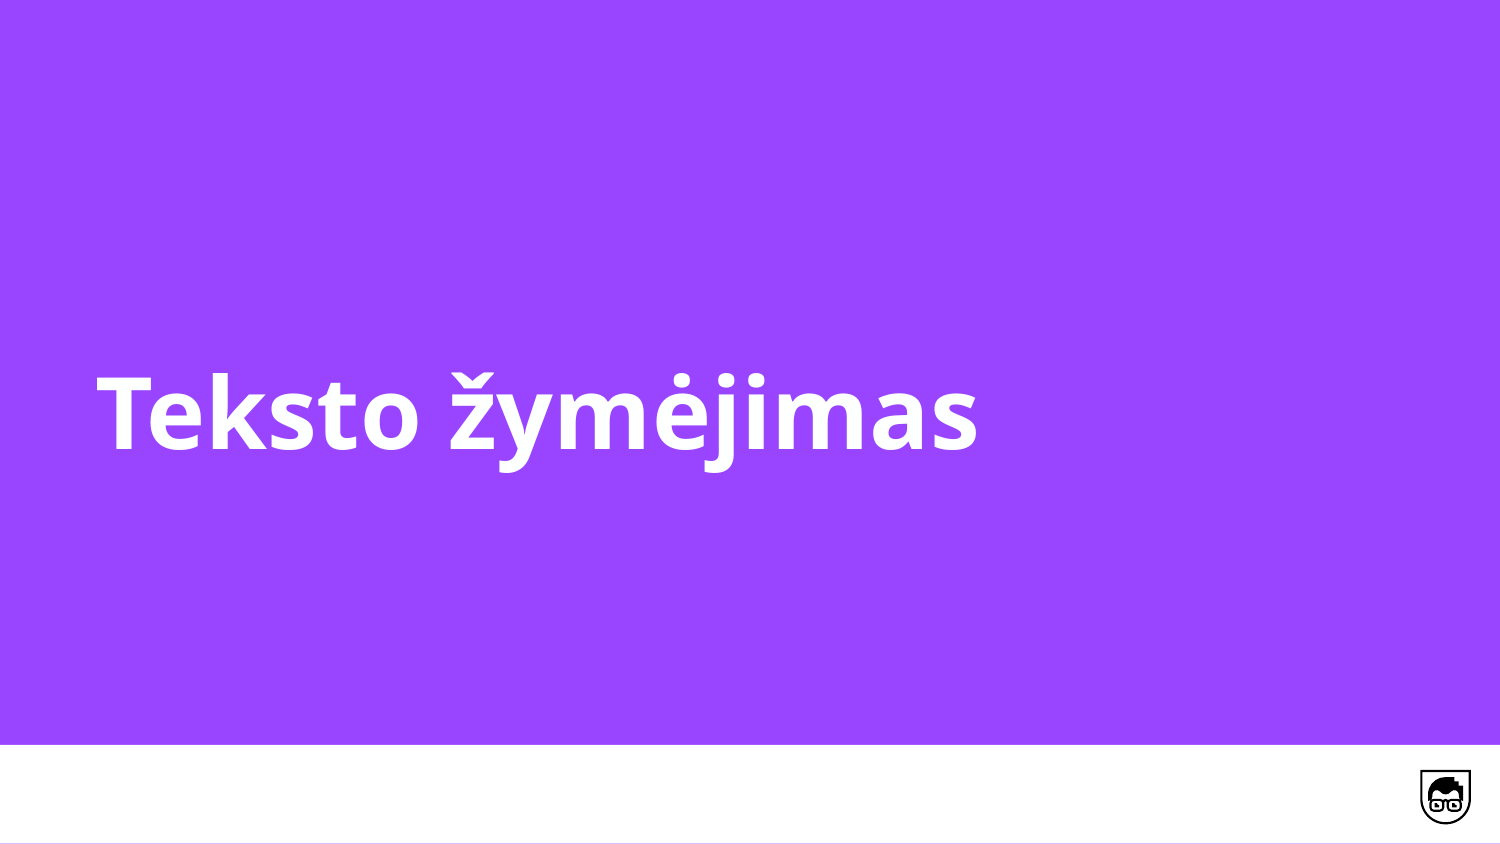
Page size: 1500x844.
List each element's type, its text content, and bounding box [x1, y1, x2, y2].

title Teksto žymėjimas [80, 73, 1125, 745]
